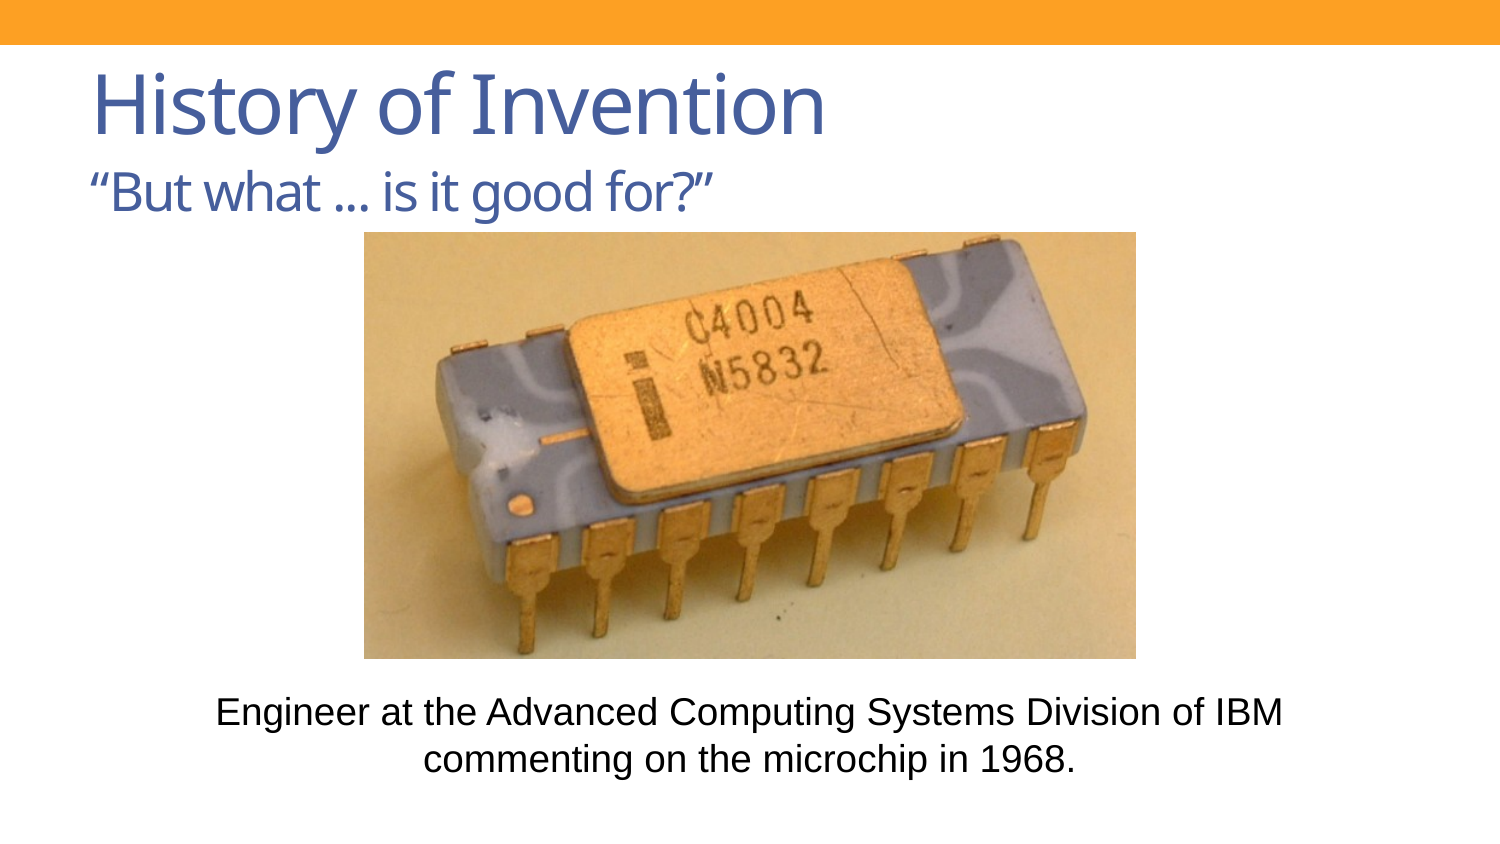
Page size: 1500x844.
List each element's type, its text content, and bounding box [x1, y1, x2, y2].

title History of Invention [75, 40, 1425, 162]
list “But what ... is it good for?” Engineer at the Advanced Computing Systems Division of IBM commenting on the microchip in 1968. [75, 162, 1425, 792]
picture [363, 232, 1137, 659]
